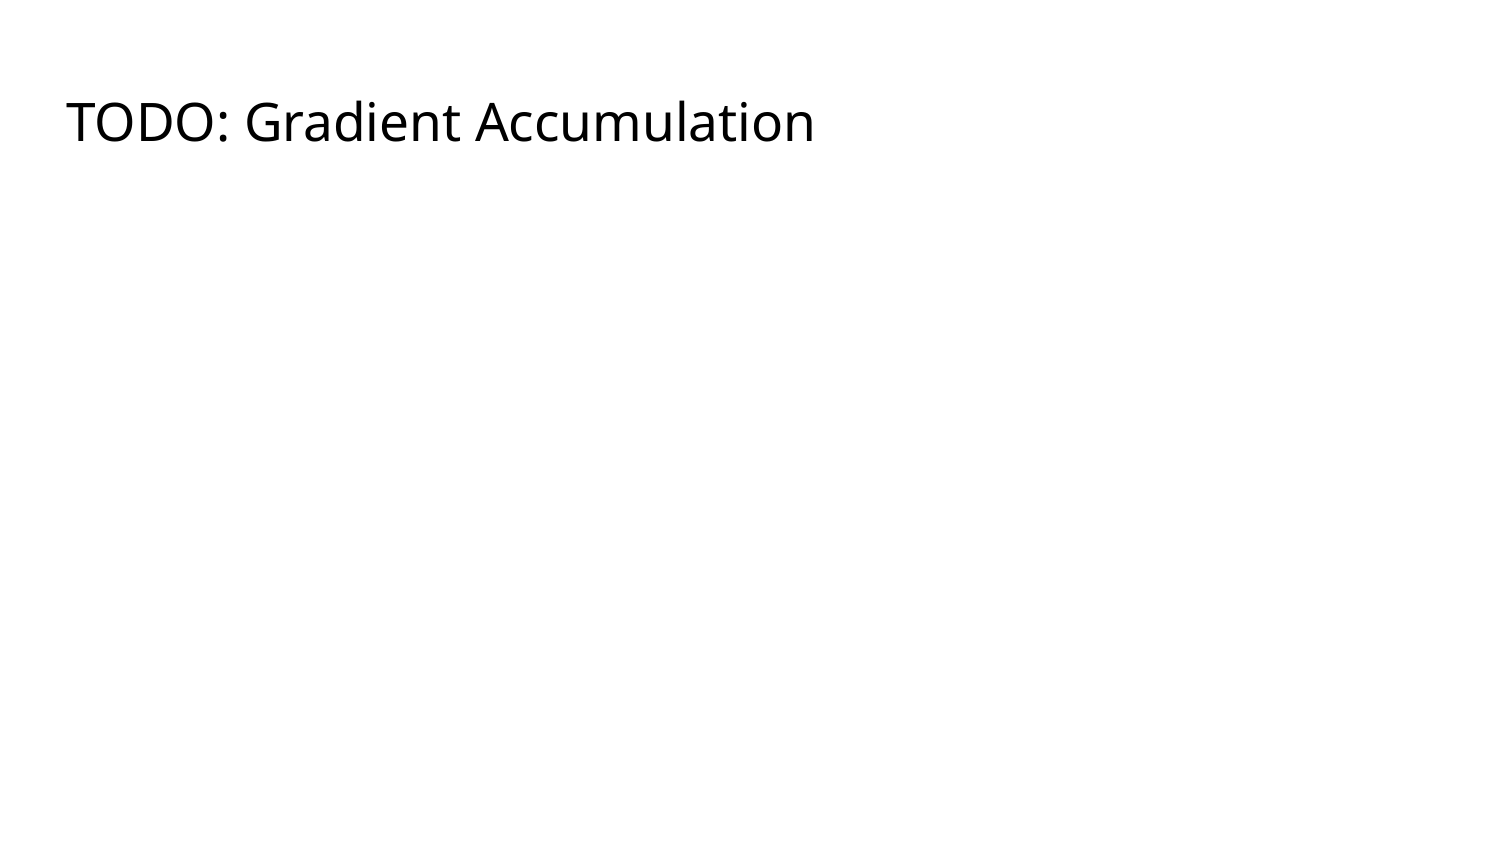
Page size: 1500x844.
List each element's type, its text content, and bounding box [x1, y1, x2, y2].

title TODO: Gradient Accumulation [51, 72, 1449, 167]
